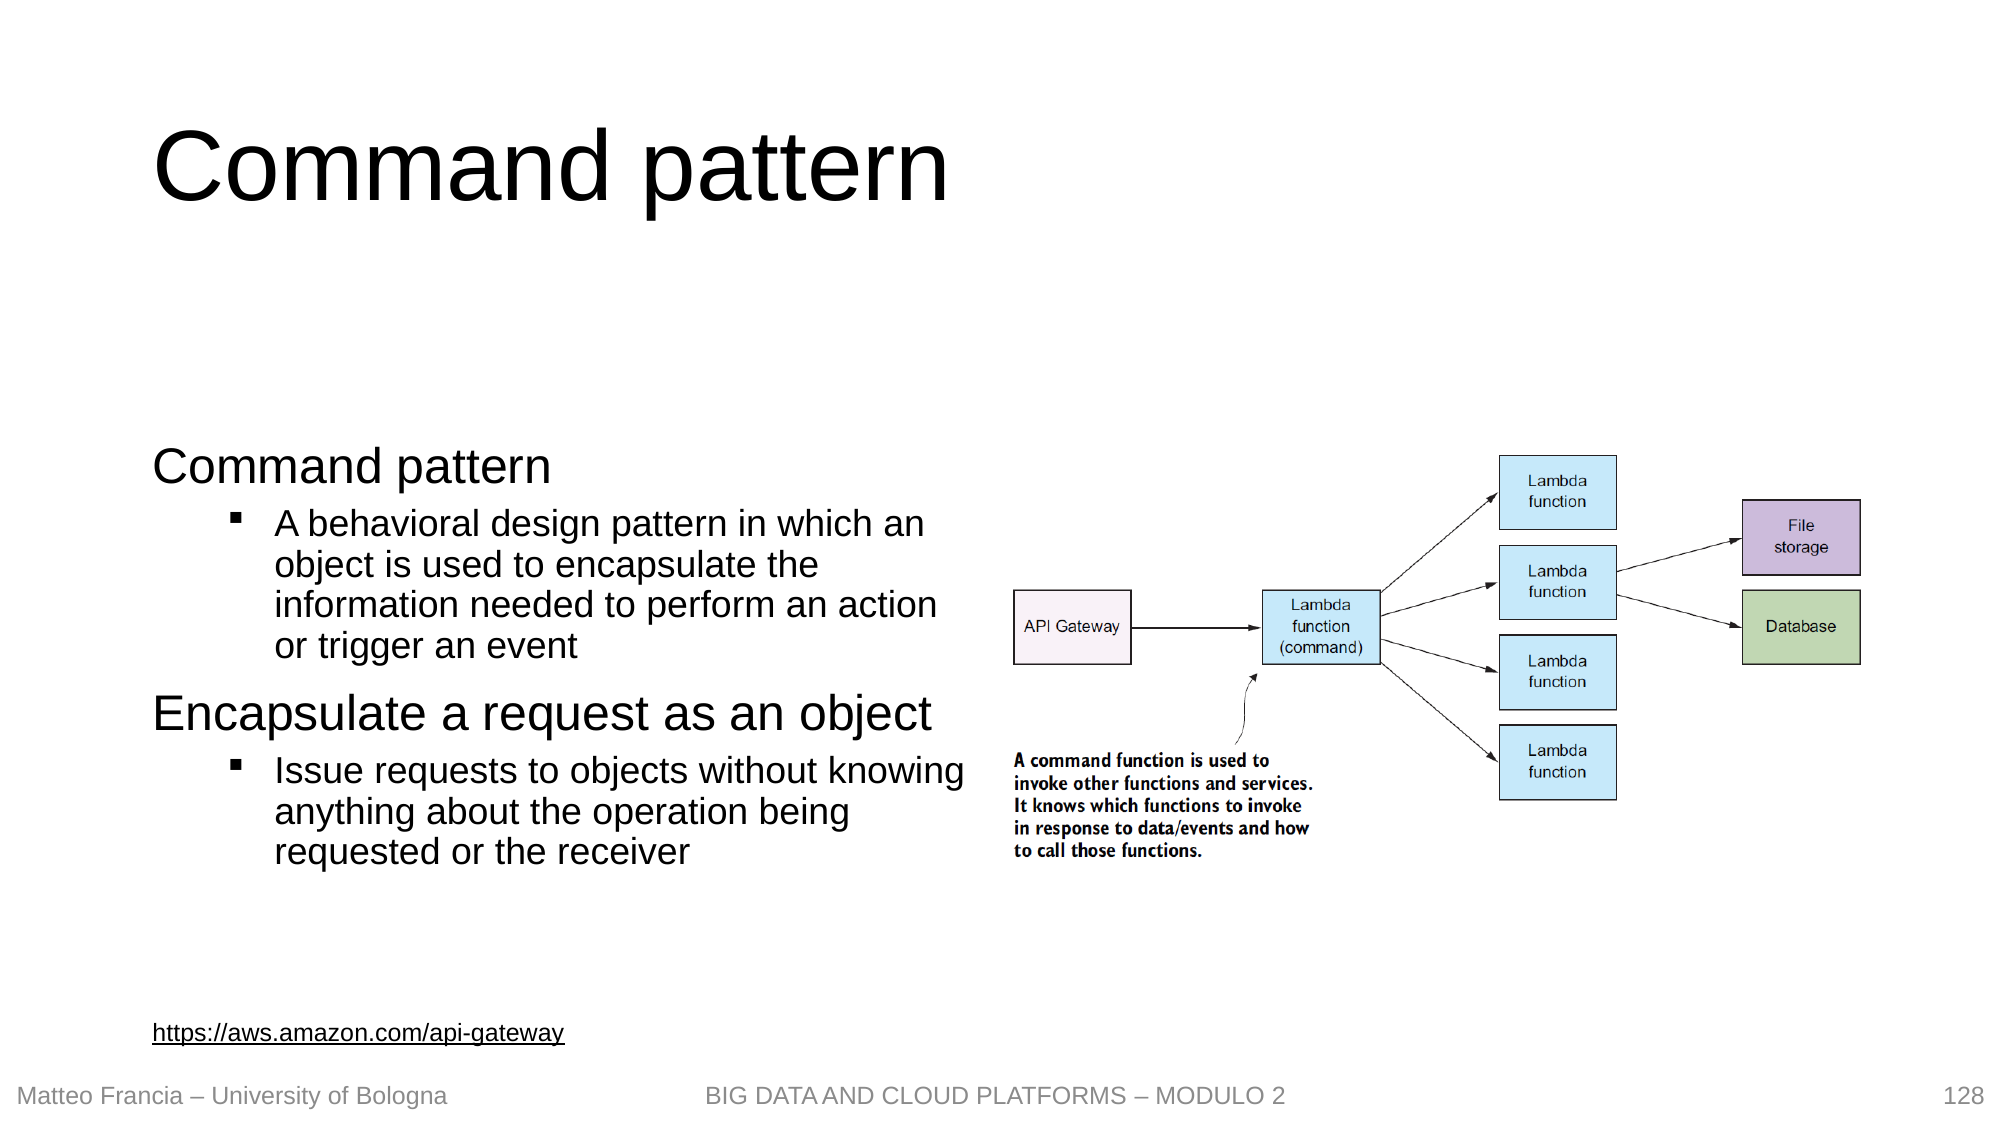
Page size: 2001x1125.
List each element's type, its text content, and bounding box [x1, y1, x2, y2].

title Command pattern [137, 59, 1863, 278]
list Command pattern A behavioral design pattern in which an object is used to encapsulate the information needed to perform an action or trigger an event Encapsulate a request as an object Issue requests to objects without knowing anything about the operation being requested or the receiver [137, 299, 988, 1003]
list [1012, 452, 1863, 861]
slide_number 128 [1550, 1065, 2000, 1125]
footer Matteo Francia – University of Bologna [0, 1065, 466, 1125]
list https://aws.amazon.com/api-gateway [137, 1003, 1863, 1064]
